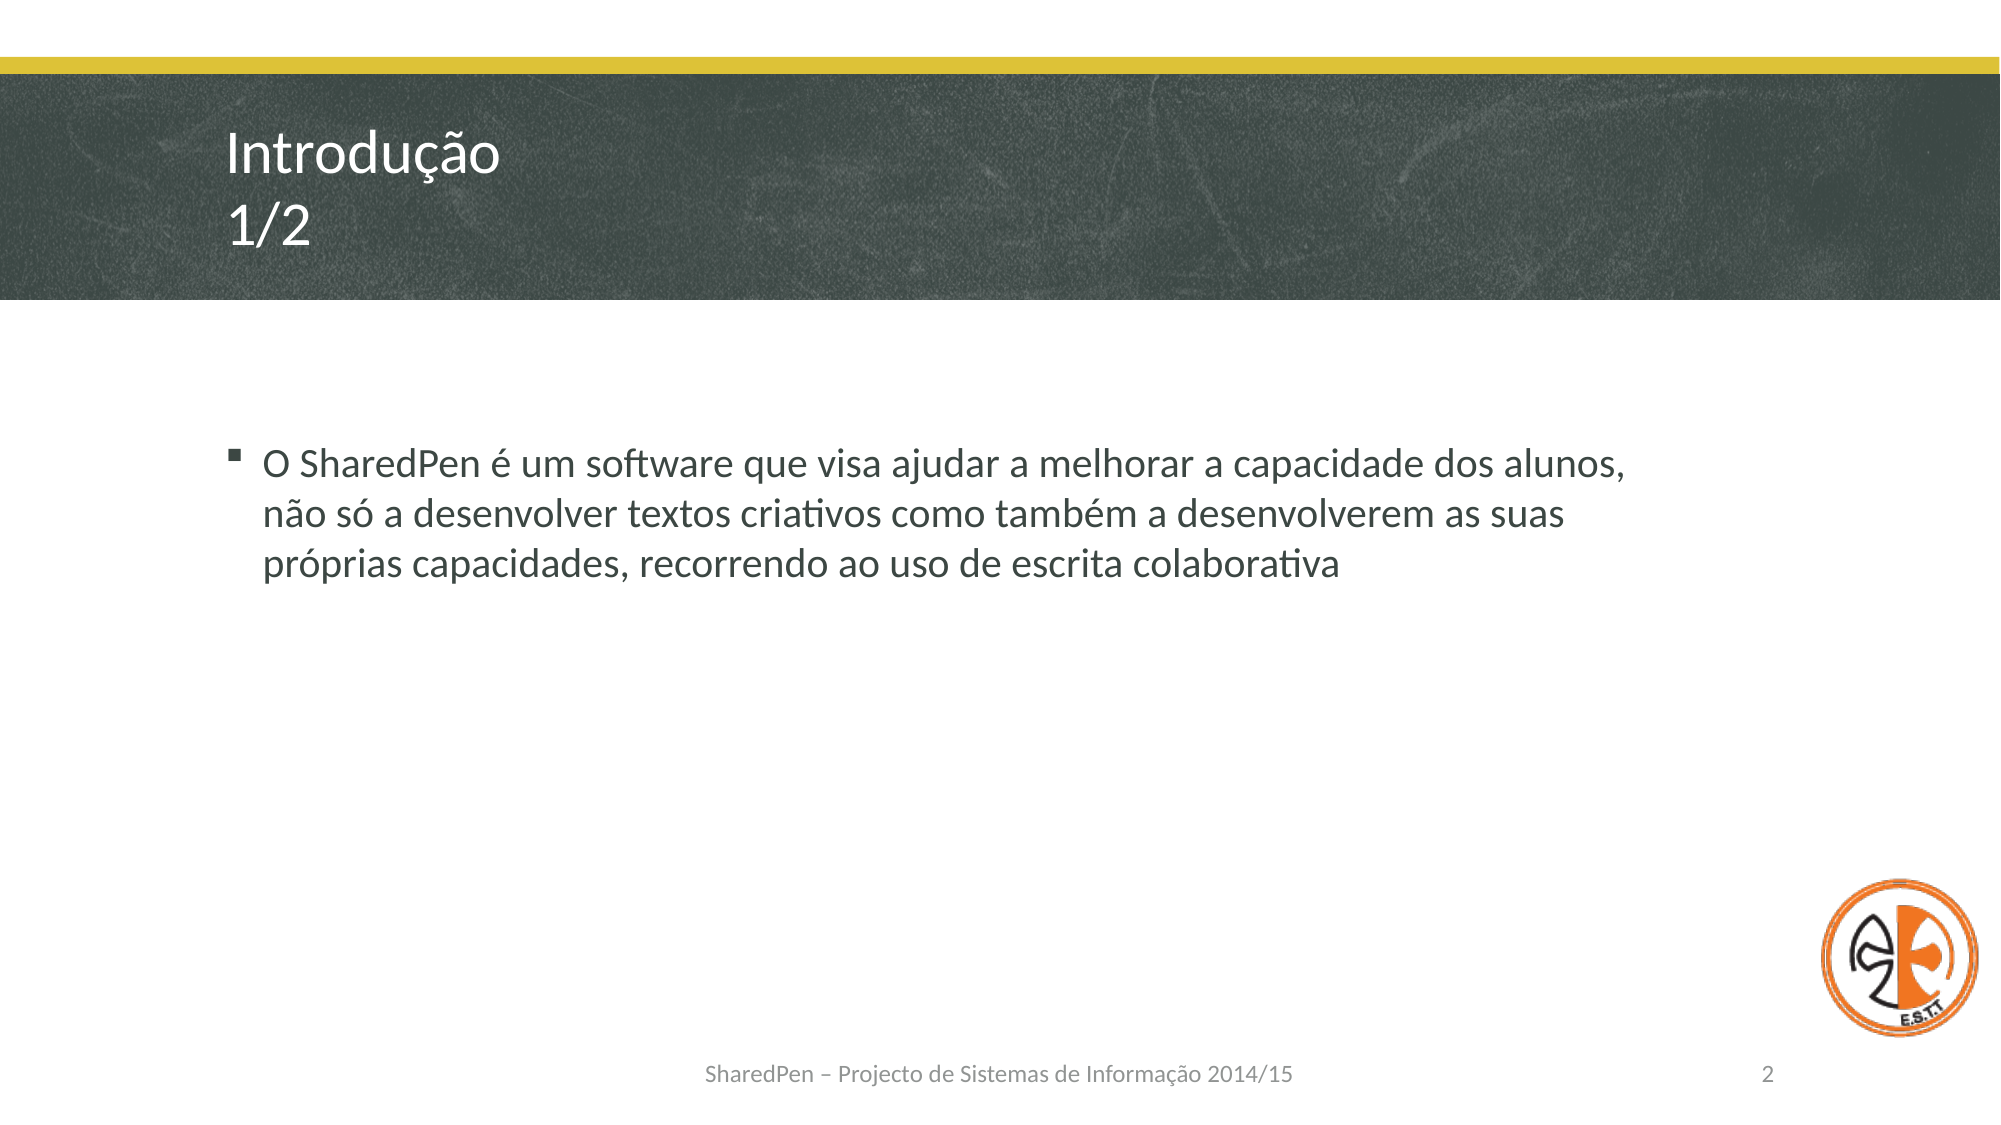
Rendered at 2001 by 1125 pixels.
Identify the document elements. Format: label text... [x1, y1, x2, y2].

slide_number 2 [1466, 1042, 1790, 1103]
text_box O SharedPen é um software que visa ajudar a melhorar a capacidade dos alunos, não só a desenvolver textos criativos como também a desenvolverem as suas próprias capacidades, recorrendo ao uso de escrita colaborativa [209, 428, 1663, 672]
picture [0, 74, 2000, 300]
title Introdução 1/2 [210, 76, 1790, 300]
picture [1800, 876, 2000, 1043]
footer SharedPen – Projecto de Sistemas de Informação 2014/15 [533, 1042, 1466, 1103]
